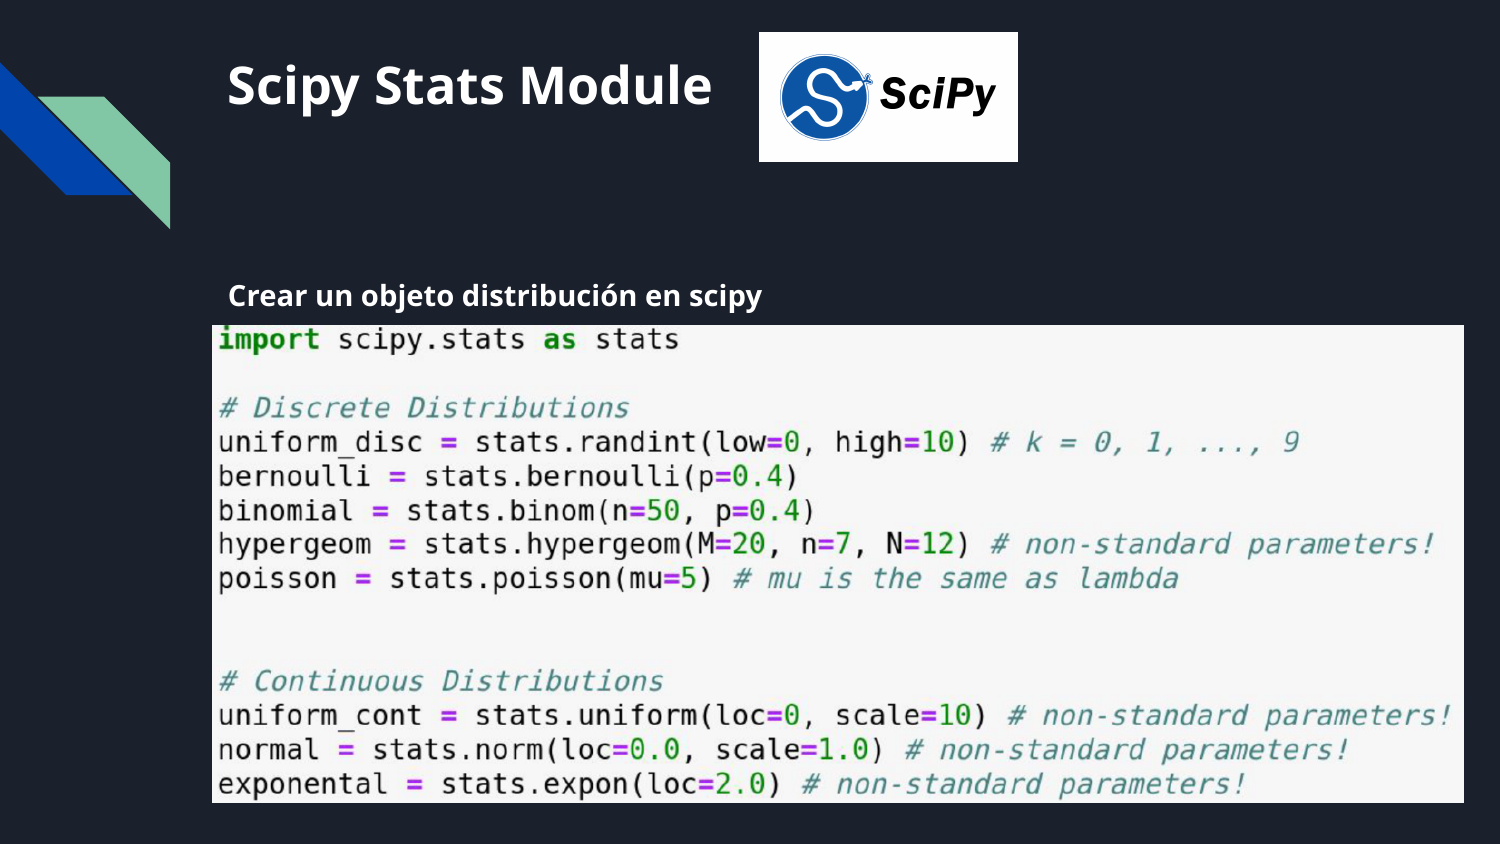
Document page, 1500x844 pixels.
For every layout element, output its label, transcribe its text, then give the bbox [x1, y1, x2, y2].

picture [758, 32, 1018, 162]
list Crear un objeto distribución en scipy [212, 257, 1425, 324]
picture [212, 325, 1464, 804]
title Scipy Stats Module [212, 64, 1368, 215]
